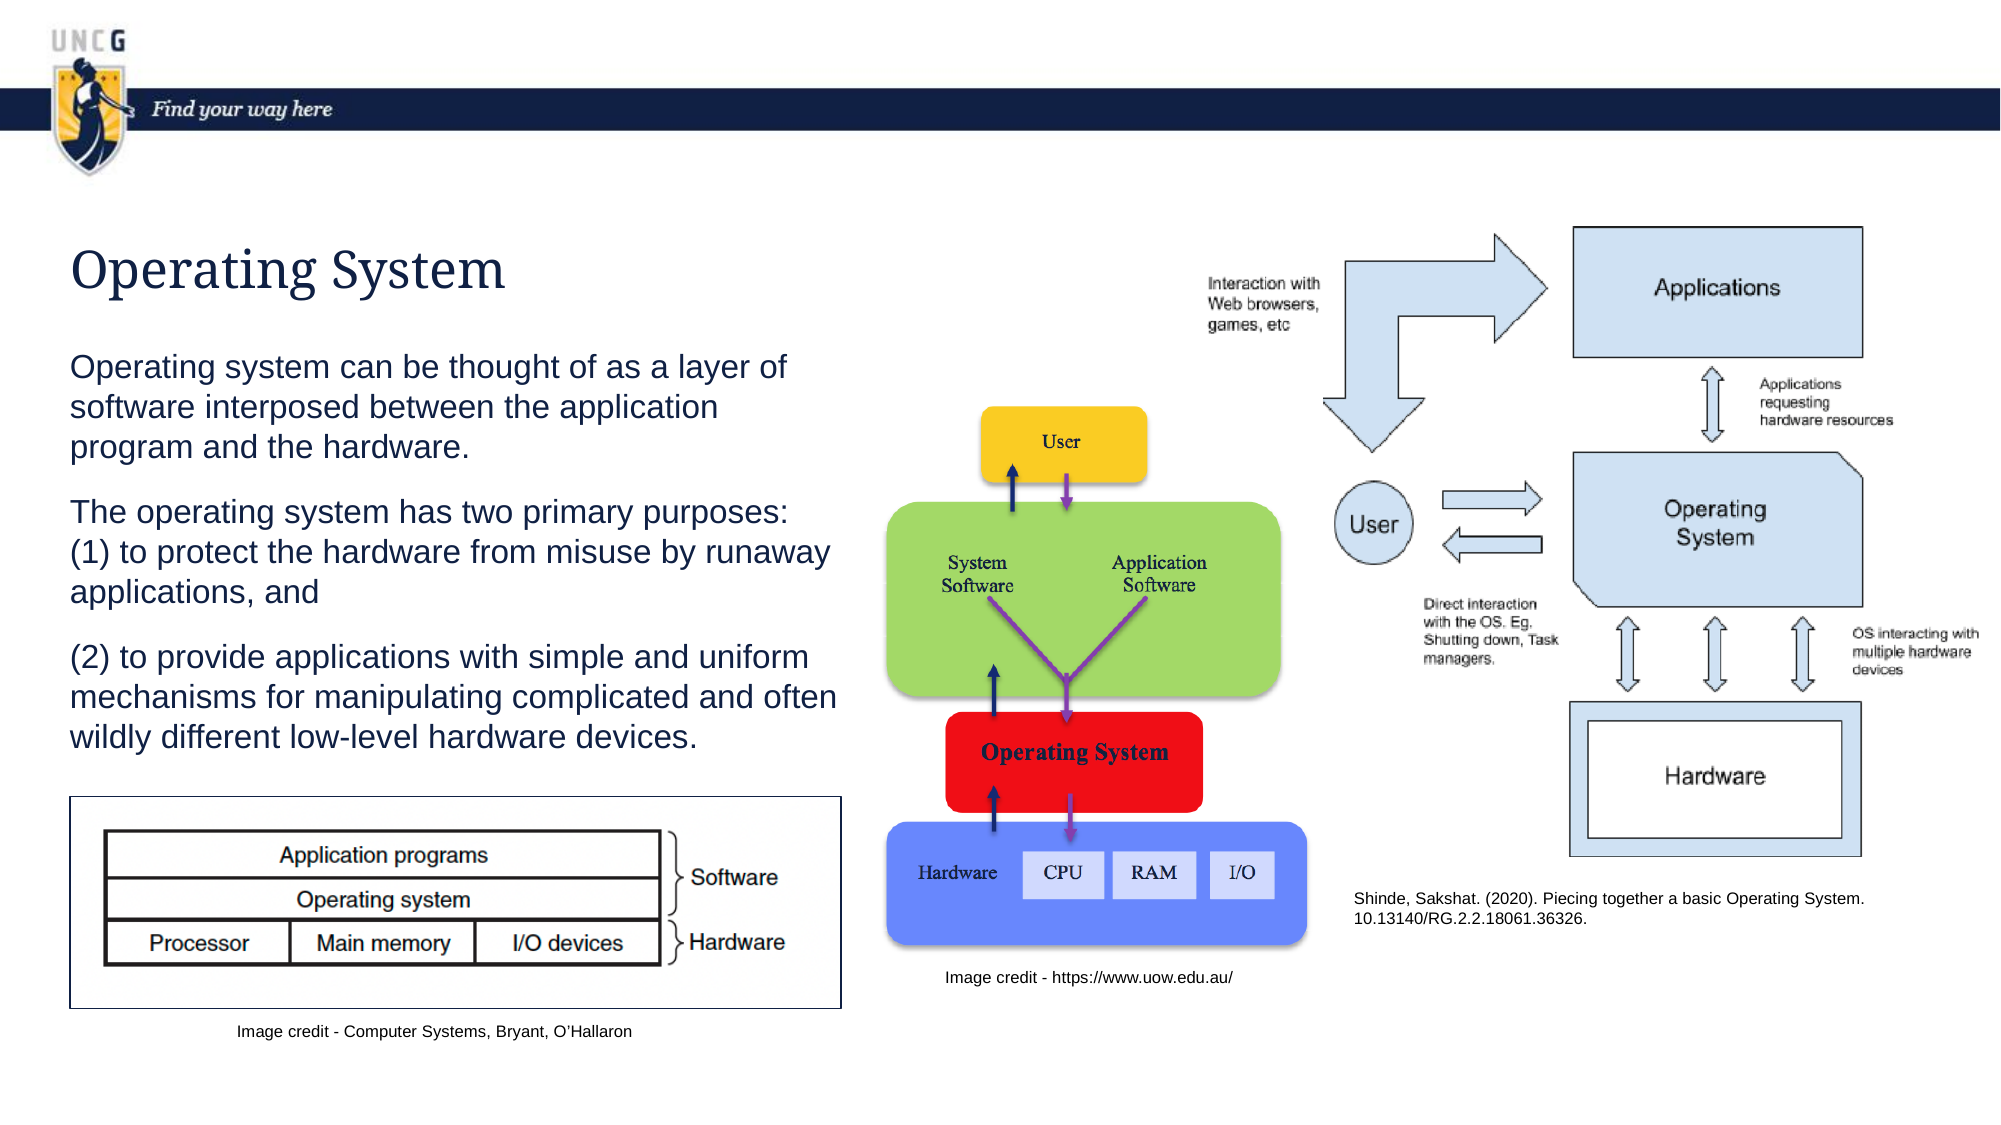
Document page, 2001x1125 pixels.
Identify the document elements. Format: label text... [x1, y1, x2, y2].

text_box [1196, 226, 2000, 964]
text_box Operating system can be thought of as a layer of software interposed between the application program and the hardware. The operating system has two primary purposes: (1) to protect the hardware from misuse by runaway applications, and (2) to provide applications with simple and uniform mechanisms for manipulating complicated and often wildly different low-level hardware devices. [55, 330, 859, 770]
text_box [70, 797, 841, 1062]
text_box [842, 392, 1323, 1008]
picture [0, 0, 2001, 1125]
title Operating System [55, 192, 1556, 308]
